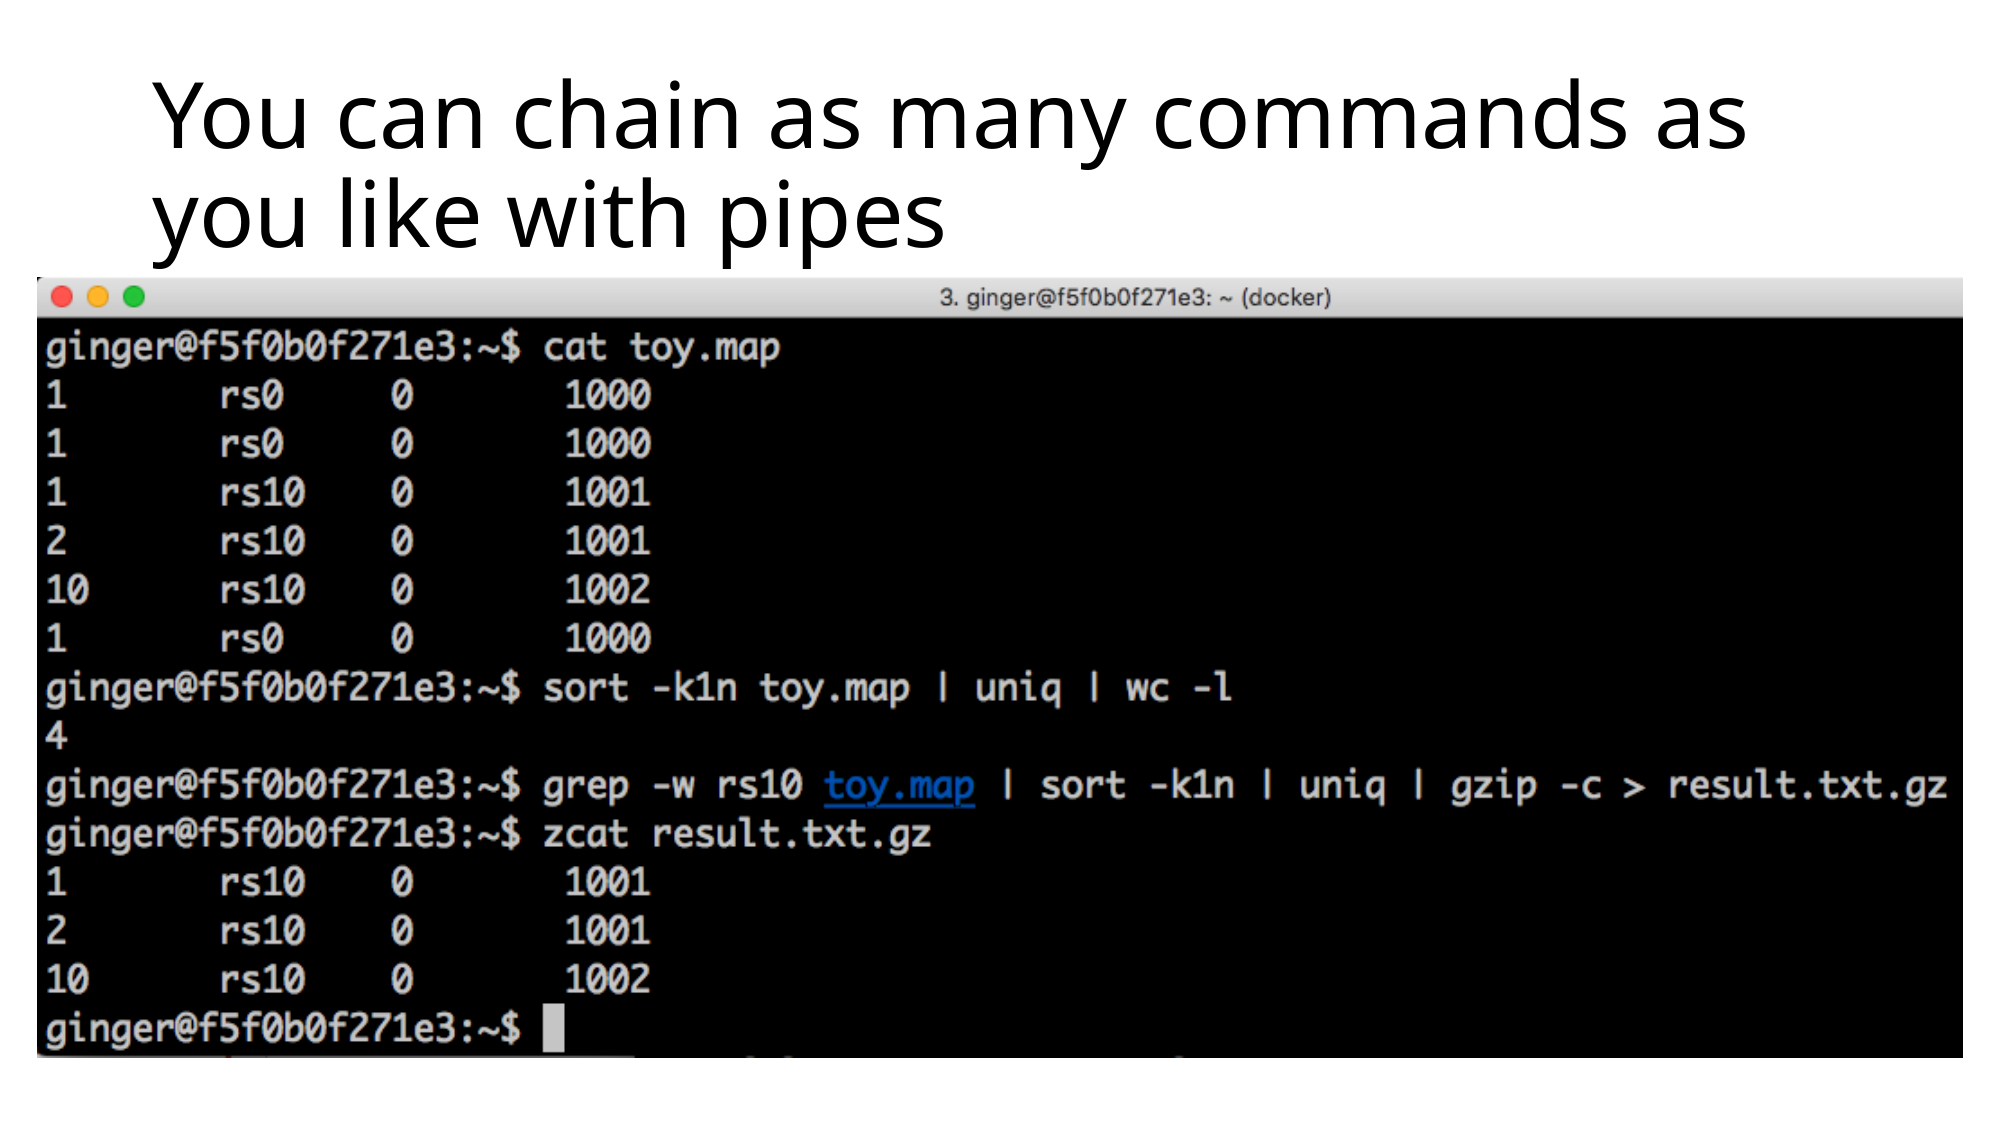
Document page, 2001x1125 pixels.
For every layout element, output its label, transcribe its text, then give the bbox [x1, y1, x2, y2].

title You can chain as many commands as you like with pipes [137, 59, 1863, 277]
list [37, 277, 1963, 1058]
